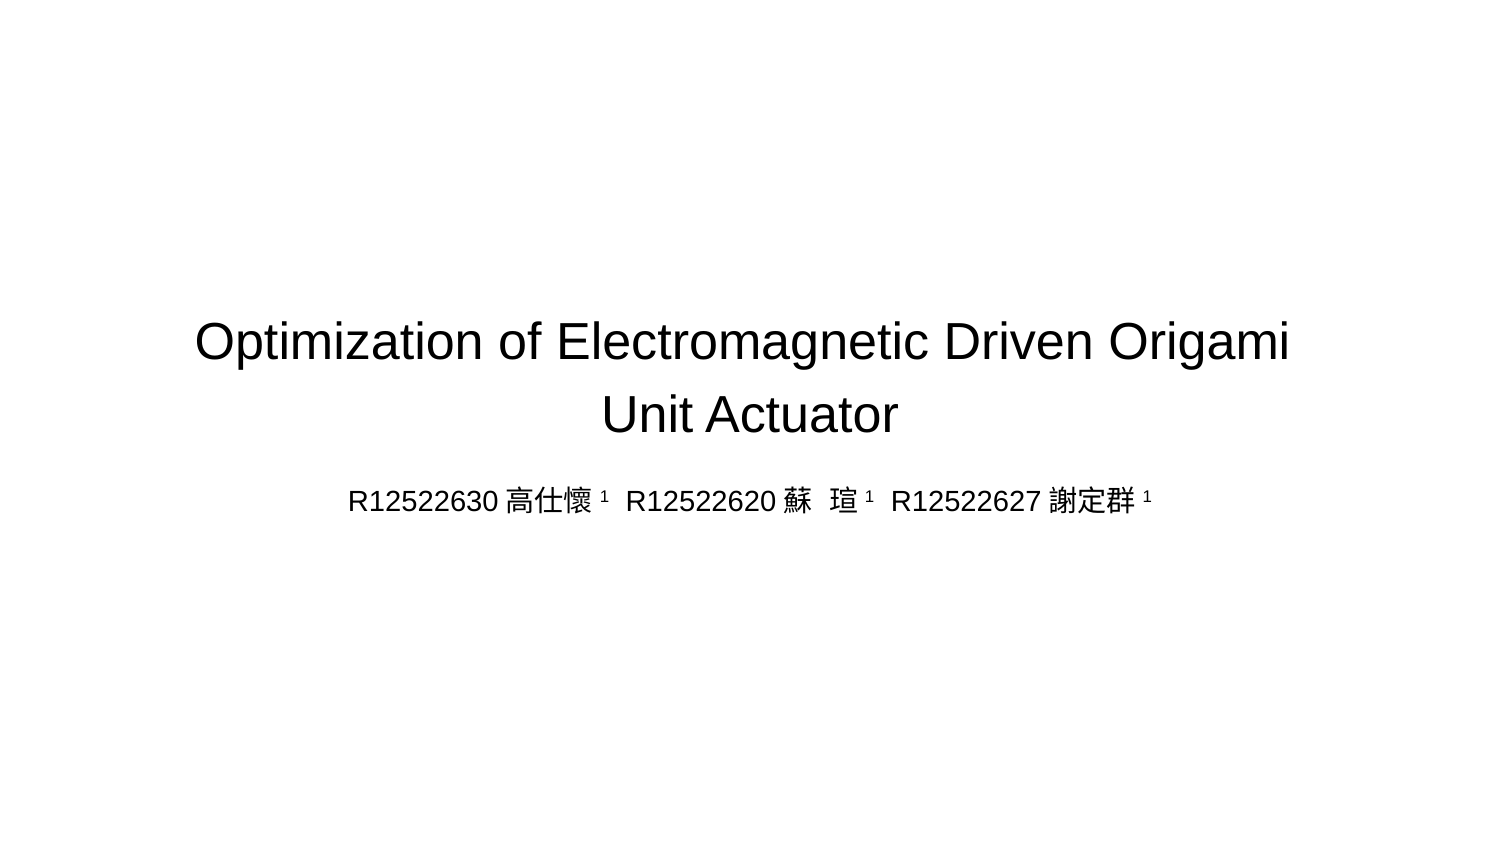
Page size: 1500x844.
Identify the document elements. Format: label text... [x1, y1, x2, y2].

title Optimization of Electromagnetic Driven Origami Unit Actuator [51, 122, 1449, 459]
subtitle R12522630高仕懷1 R12522620蘇 瑄1 R12522627謝定群1 [51, 464, 1449, 595]
